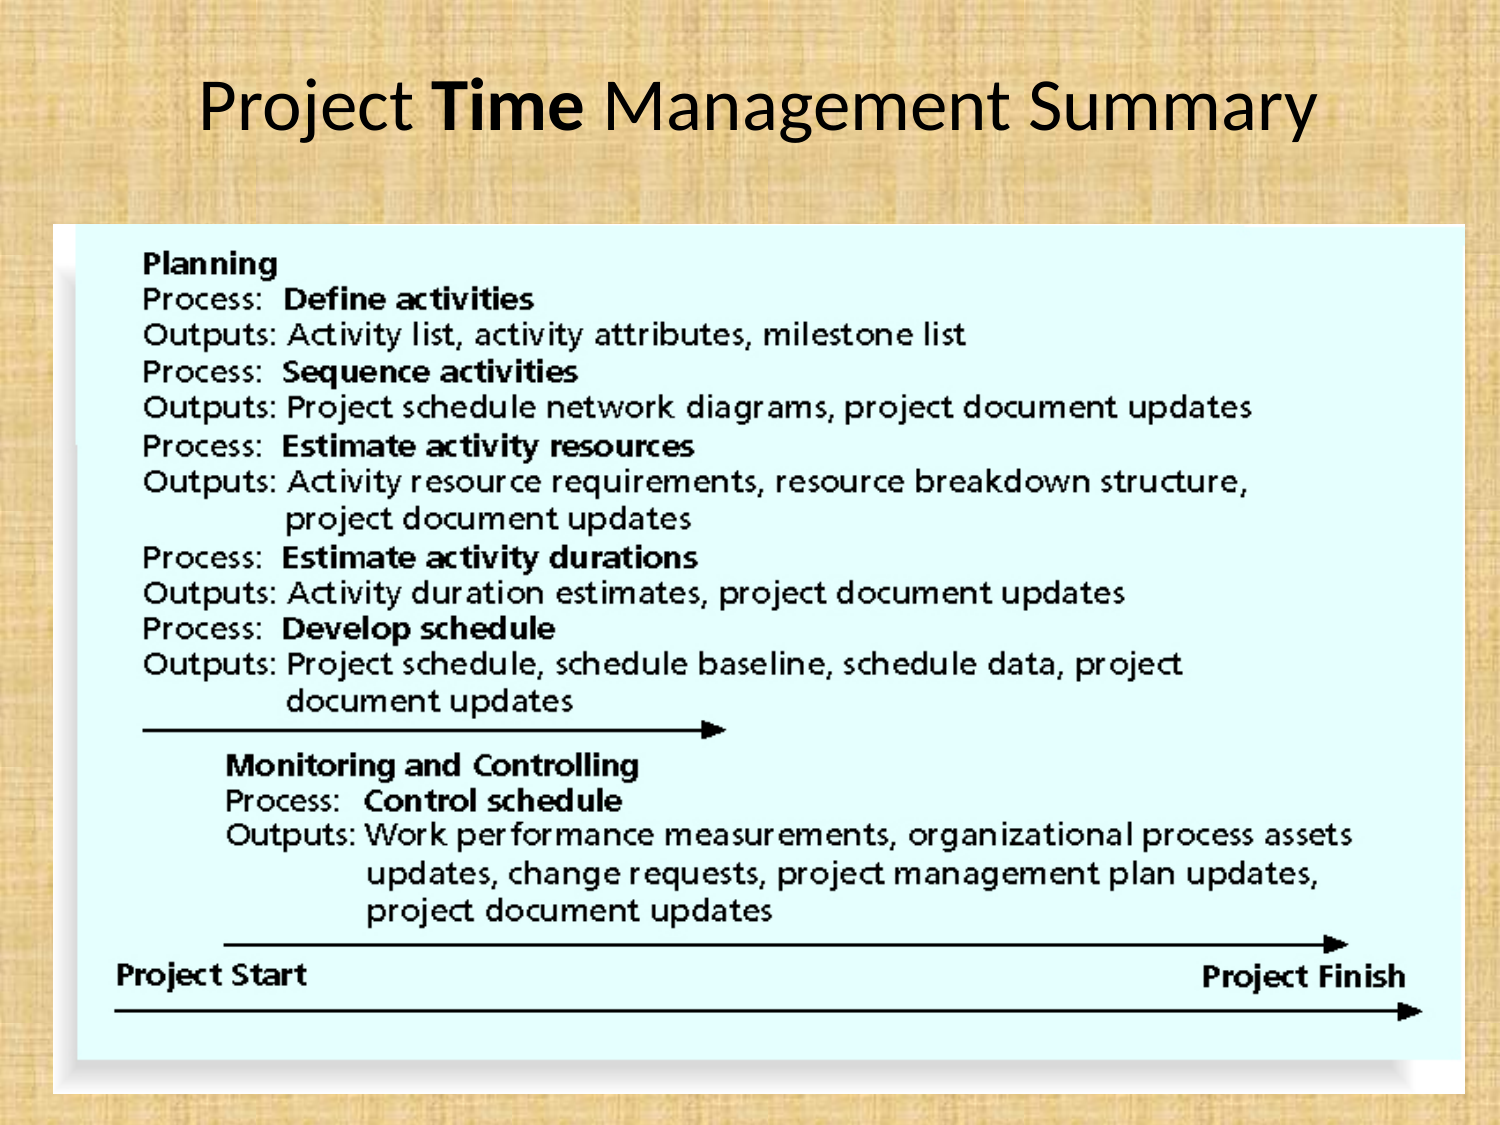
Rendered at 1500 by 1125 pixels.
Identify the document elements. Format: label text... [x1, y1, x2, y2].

picture [0, 0, 1500, 1125]
title Project Time Management Summary [83, 30, 1434, 171]
